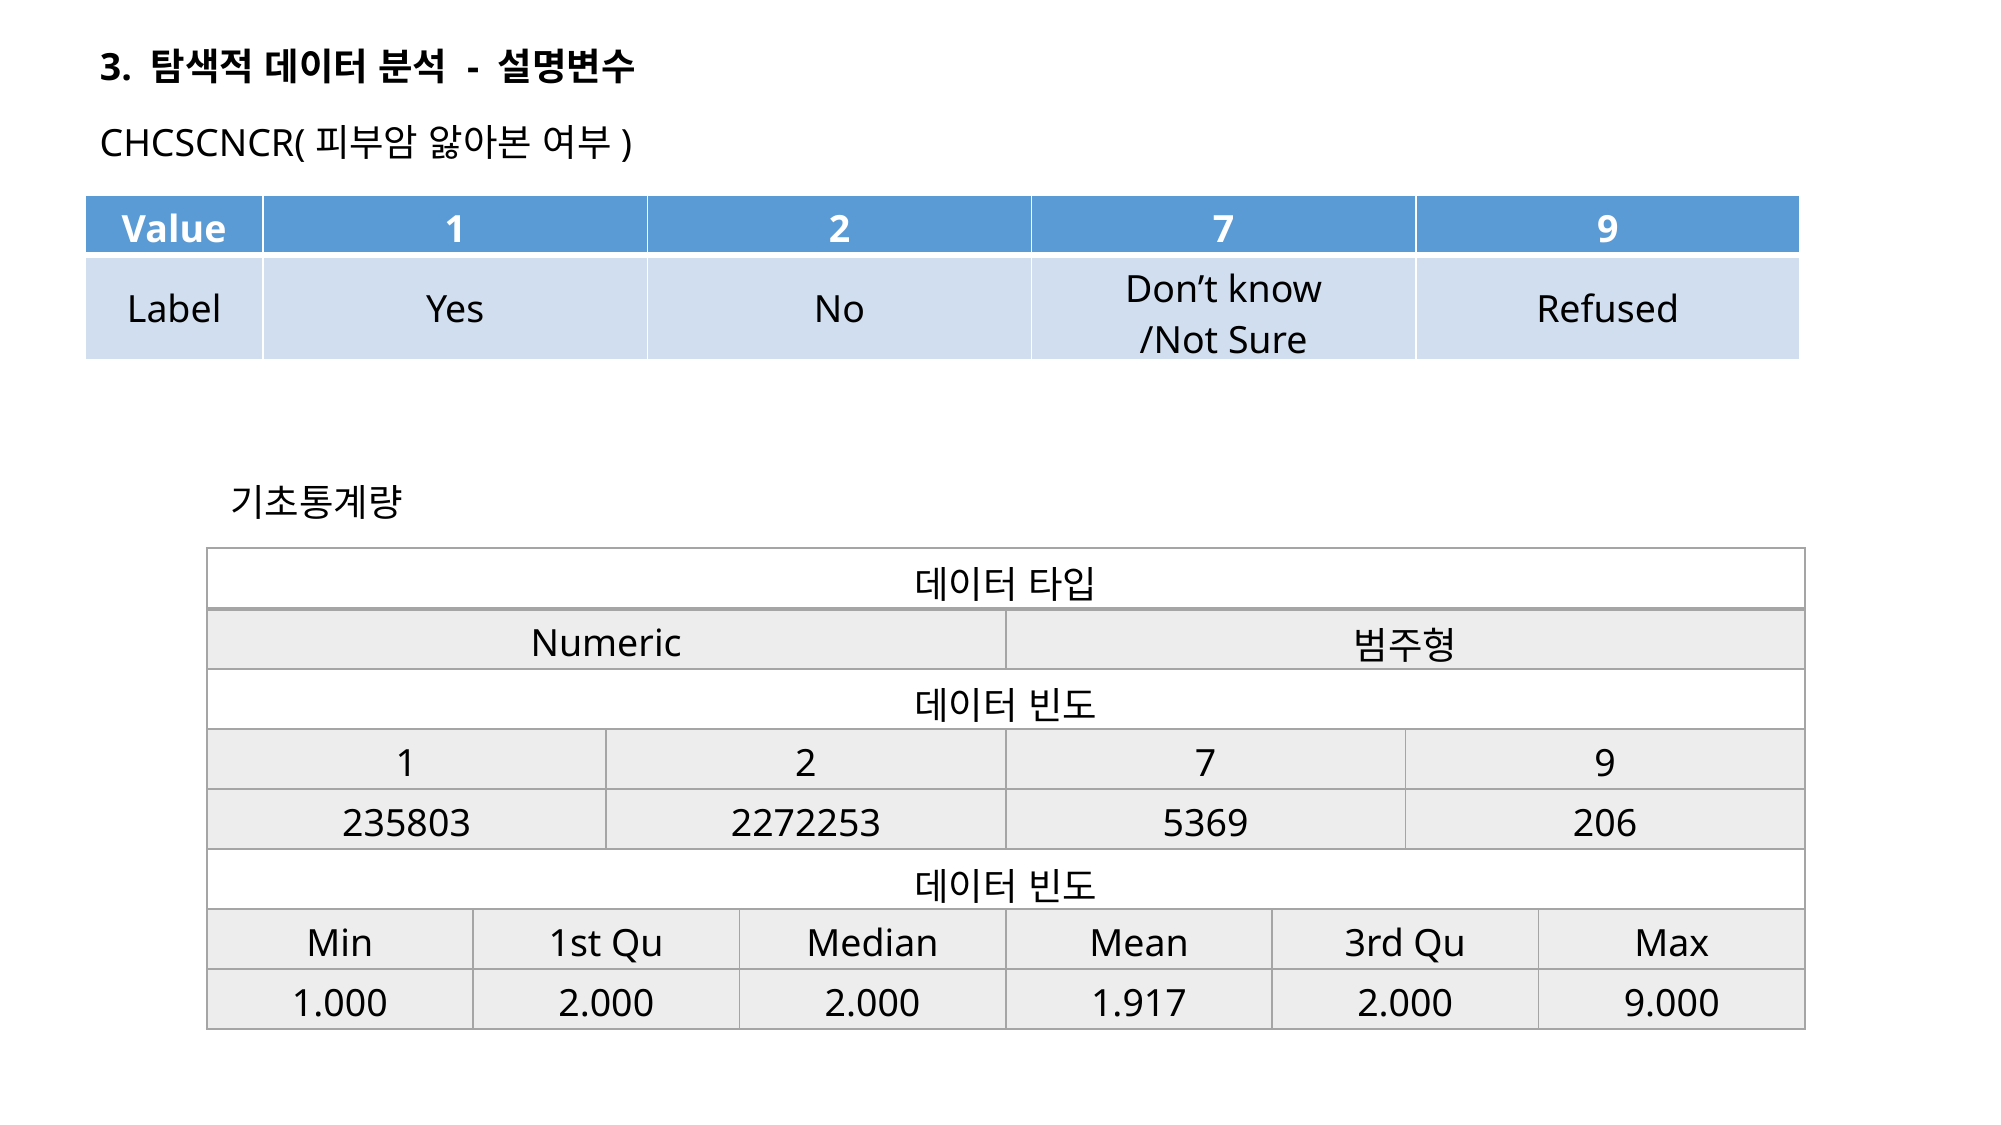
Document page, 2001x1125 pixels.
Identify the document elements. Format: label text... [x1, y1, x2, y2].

text_box CHCSCNCR(피부암 앓아본 여부) [84, 112, 1875, 172]
table_cell Label [86, 258, 262, 359]
table_cell 3rd Qu [1273, 910, 1538, 968]
table_cell 2272253 [607, 790, 1005, 848]
table_cell Don’t know /Not Sure [1032, 258, 1415, 359]
table_cell 범주형 [1007, 611, 1804, 668]
table_cell Numeric [208, 611, 1005, 668]
table_cell No [648, 258, 1031, 359]
table_header 2 [648, 196, 1031, 252]
table_cell 2.000 [740, 970, 1005, 1028]
table_cell Median [740, 910, 1005, 968]
table_cell 2.000 [474, 970, 739, 1028]
table_cell 235803 [208, 790, 605, 848]
table_cell 206 [1406, 790, 1804, 848]
text_box 기초통계량 [215, 471, 418, 532]
table_cell 9 [1406, 730, 1804, 788]
table_cell 2 [607, 730, 1005, 788]
table_cell Mean [1007, 910, 1271, 968]
table_cell 1st Qu [474, 910, 739, 968]
text_box 3. 탐색적 데이터 분석 - 설명변수 [84, 35, 984, 96]
table_header 9 [1417, 196, 1799, 252]
table_cell 7 [1007, 730, 1405, 788]
table_cell Yes [264, 258, 647, 359]
table_cell 2.000 [1273, 970, 1538, 1028]
table_cell 1 [208, 730, 605, 788]
table_header 7 [1032, 196, 1415, 252]
table_cell 9.000 [1539, 970, 1804, 1028]
table_cell Min [208, 910, 472, 968]
table_cell Max [1539, 910, 1804, 968]
table_cell 데이터 빈도 [208, 850, 1804, 908]
table_cell 데이터 빈도 [208, 670, 1804, 728]
table_cell 5369 [1007, 790, 1405, 848]
table_cell Refused [1417, 258, 1799, 359]
table_cell 1.917 [1007, 970, 1271, 1028]
table_header 1 [264, 196, 647, 252]
table_header Value [86, 196, 262, 252]
table_cell 1.000 [208, 970, 472, 1028]
table_header 데이터 타입 [208, 549, 1804, 607]
